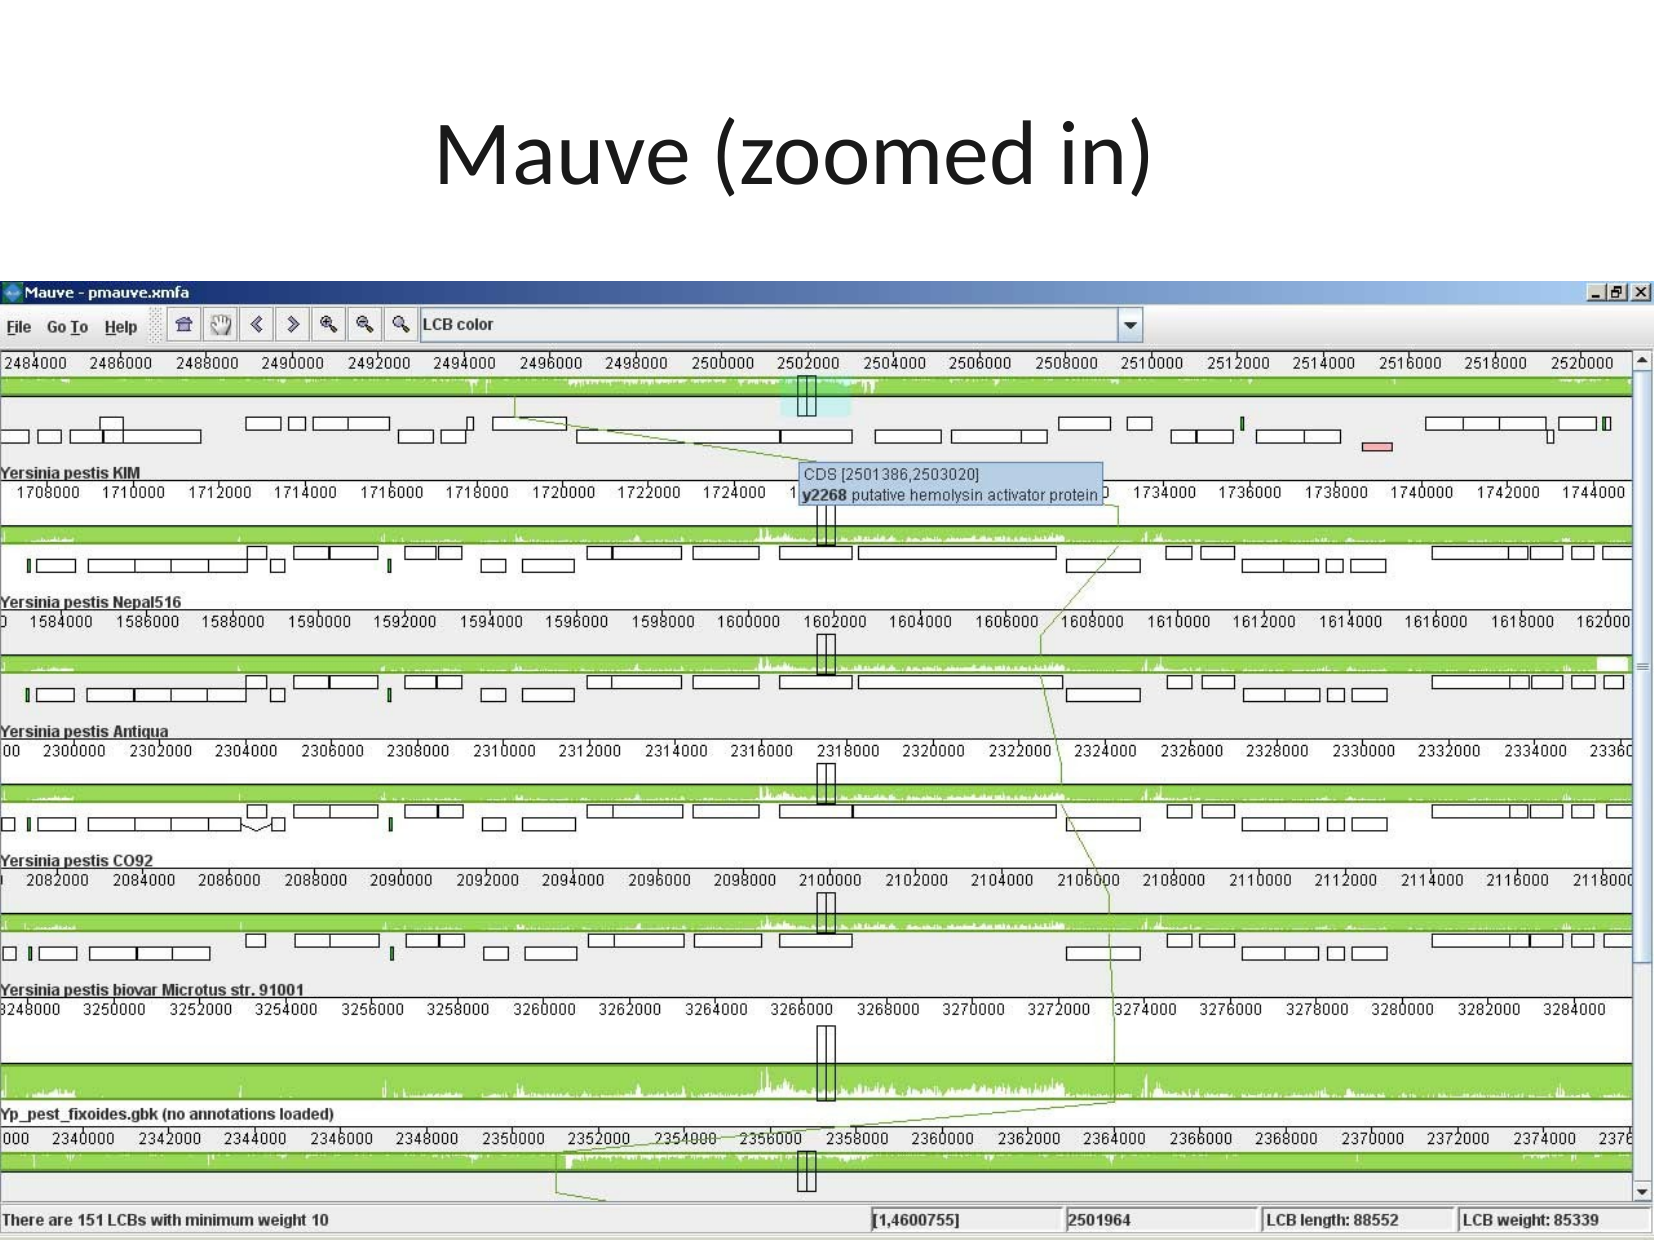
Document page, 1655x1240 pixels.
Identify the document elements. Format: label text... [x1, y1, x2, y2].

text_box Mauve (zoomed in) [431, 90, 1221, 279]
picture [0, 281, 1654, 1240]
